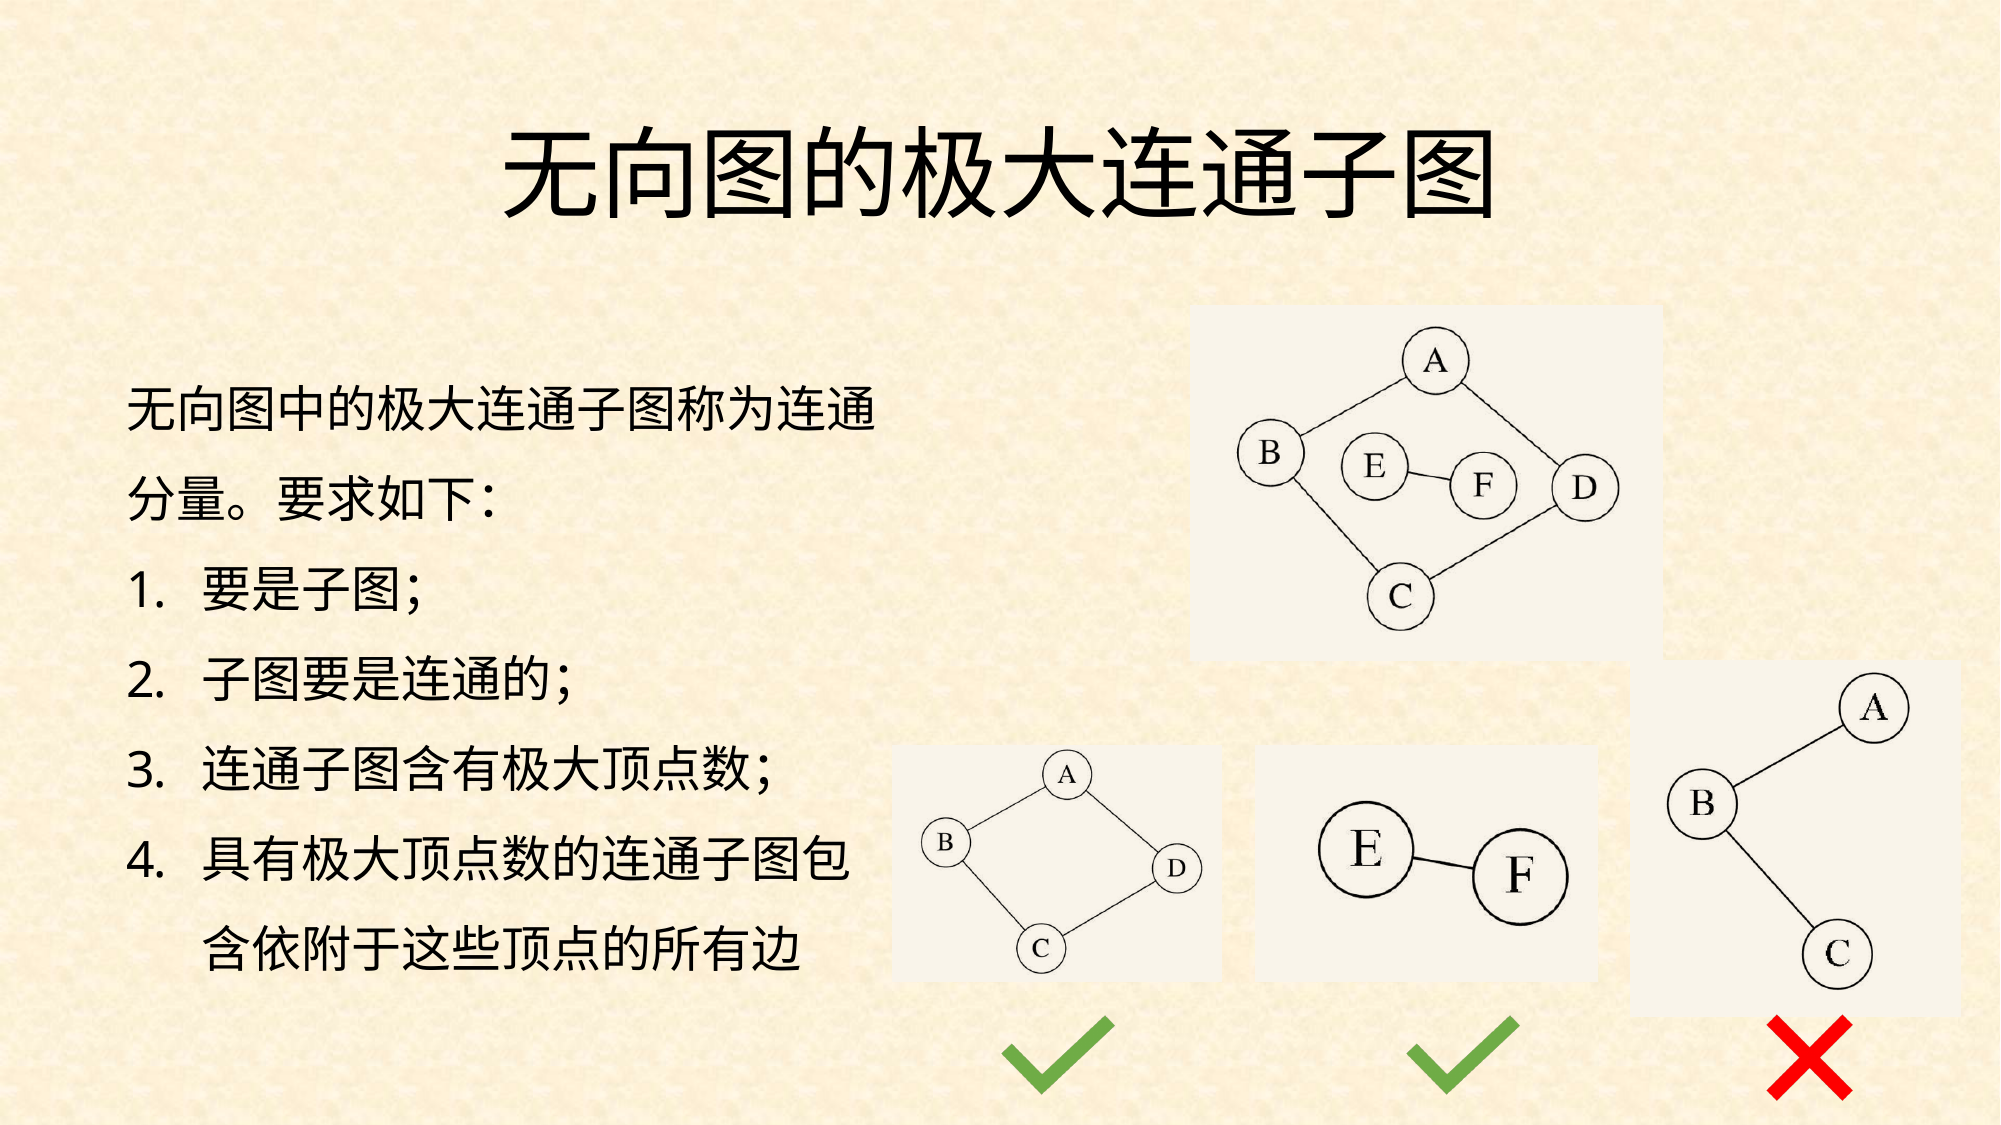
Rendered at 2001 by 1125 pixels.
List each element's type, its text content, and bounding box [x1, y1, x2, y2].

picture [0, 0, 2001, 1125]
text_box 无向图中的极大连通子图称为连通分量。要求如下： 要是子图； 子图要是连通的； 连通子图含有极大顶点数； 具有极大顶点数的连通子图包含依附于这些顶点的所有边 [111, 340, 893, 986]
text_box 无向图的极大连通子图 [336, 103, 1663, 239]
